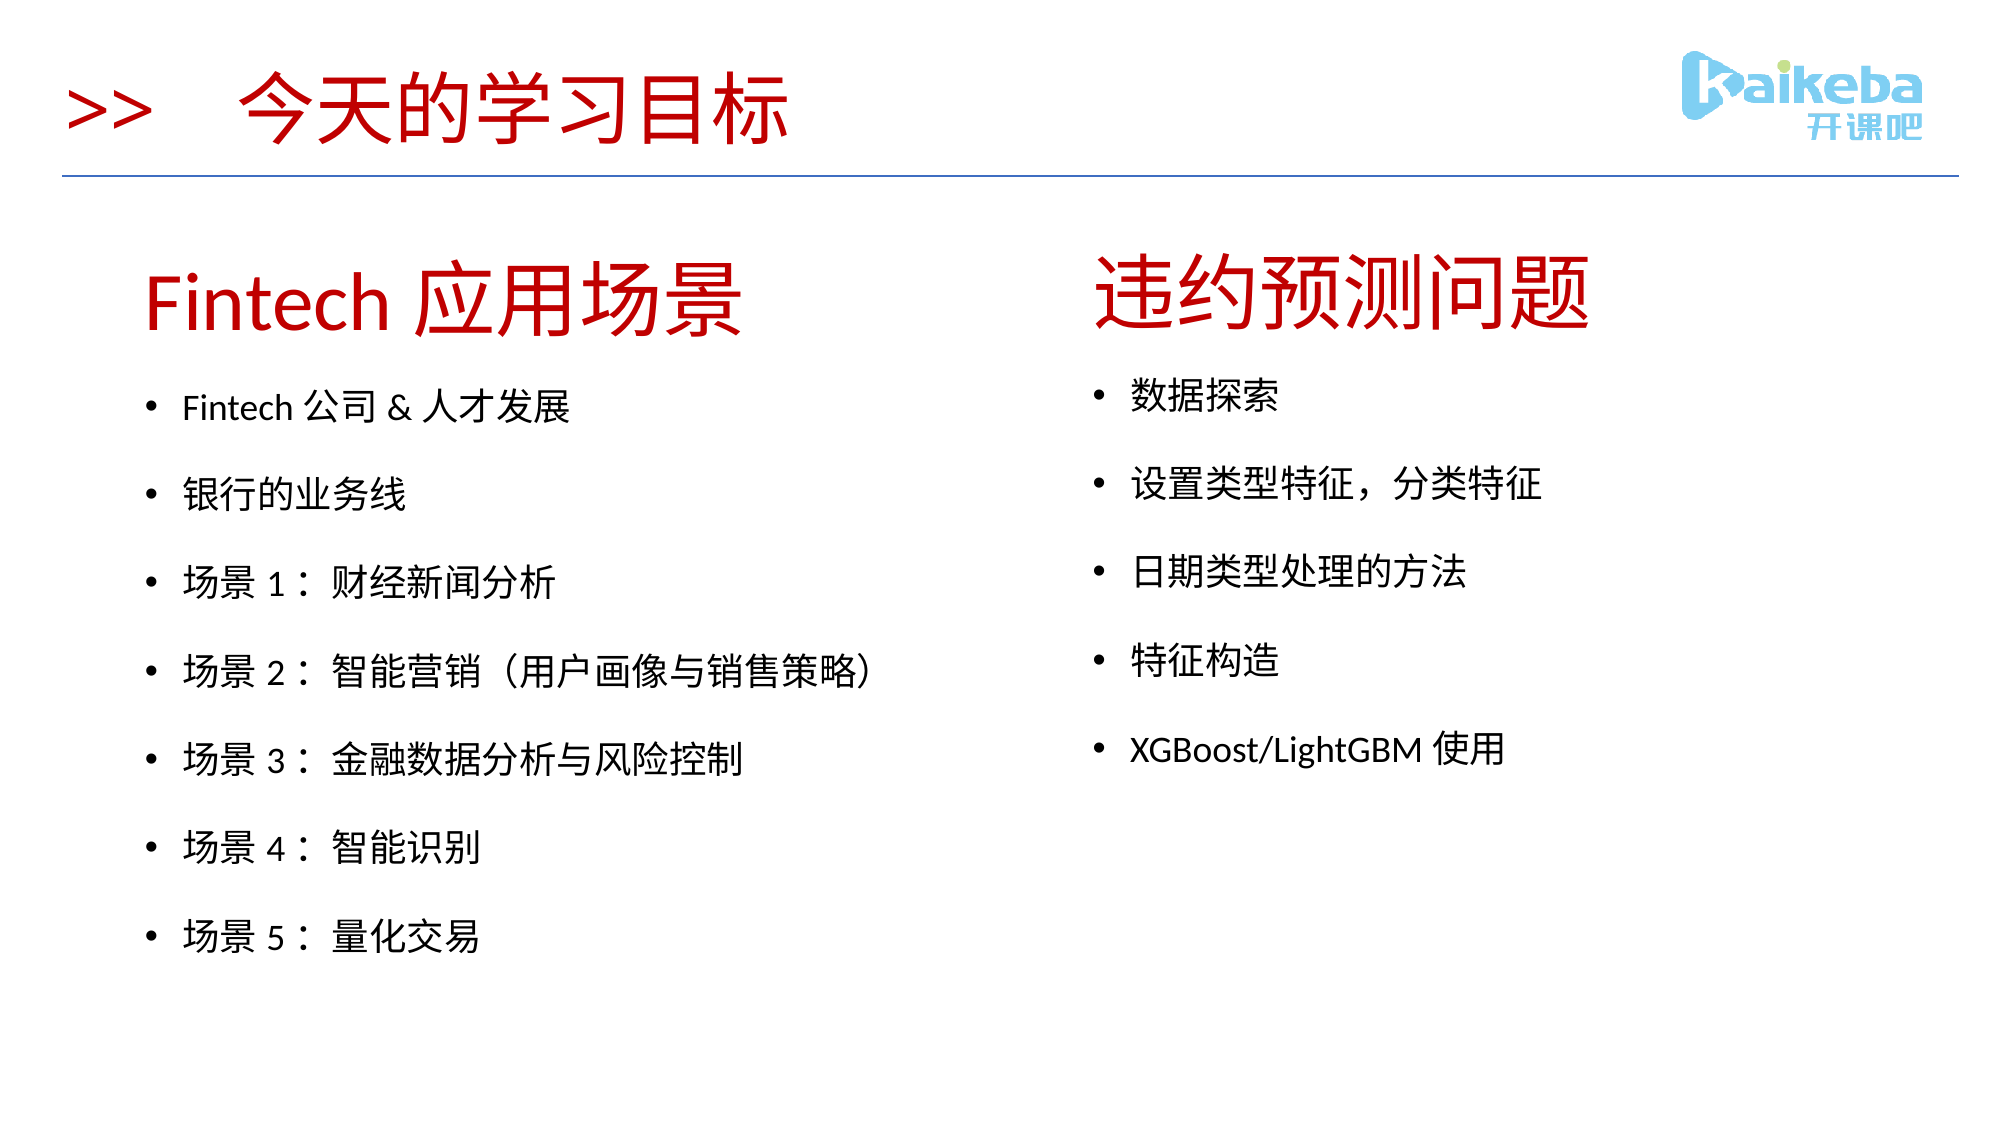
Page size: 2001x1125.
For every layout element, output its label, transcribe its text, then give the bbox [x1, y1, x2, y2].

text_box Fintech公司&人才发展 银行的业务线 场景1：财经新闻分析 场景2：智能营销（用户画像与销售策略） 场景3：金融数据分析与风险控制 场景4：智能识别 场景5：量化交易 [137, 352, 969, 1125]
text_box 违约预测问题 [1085, 188, 1975, 406]
text_box 数据探索 设置类型特征，分类特征 日期类型处理的方法 特征构造 XGBoost/LightGBM使用 [1085, 341, 1903, 1101]
text_box Fintech应用场景 [137, 188, 955, 352]
title >> 今天的学习目标 [57, 59, 1728, 167]
